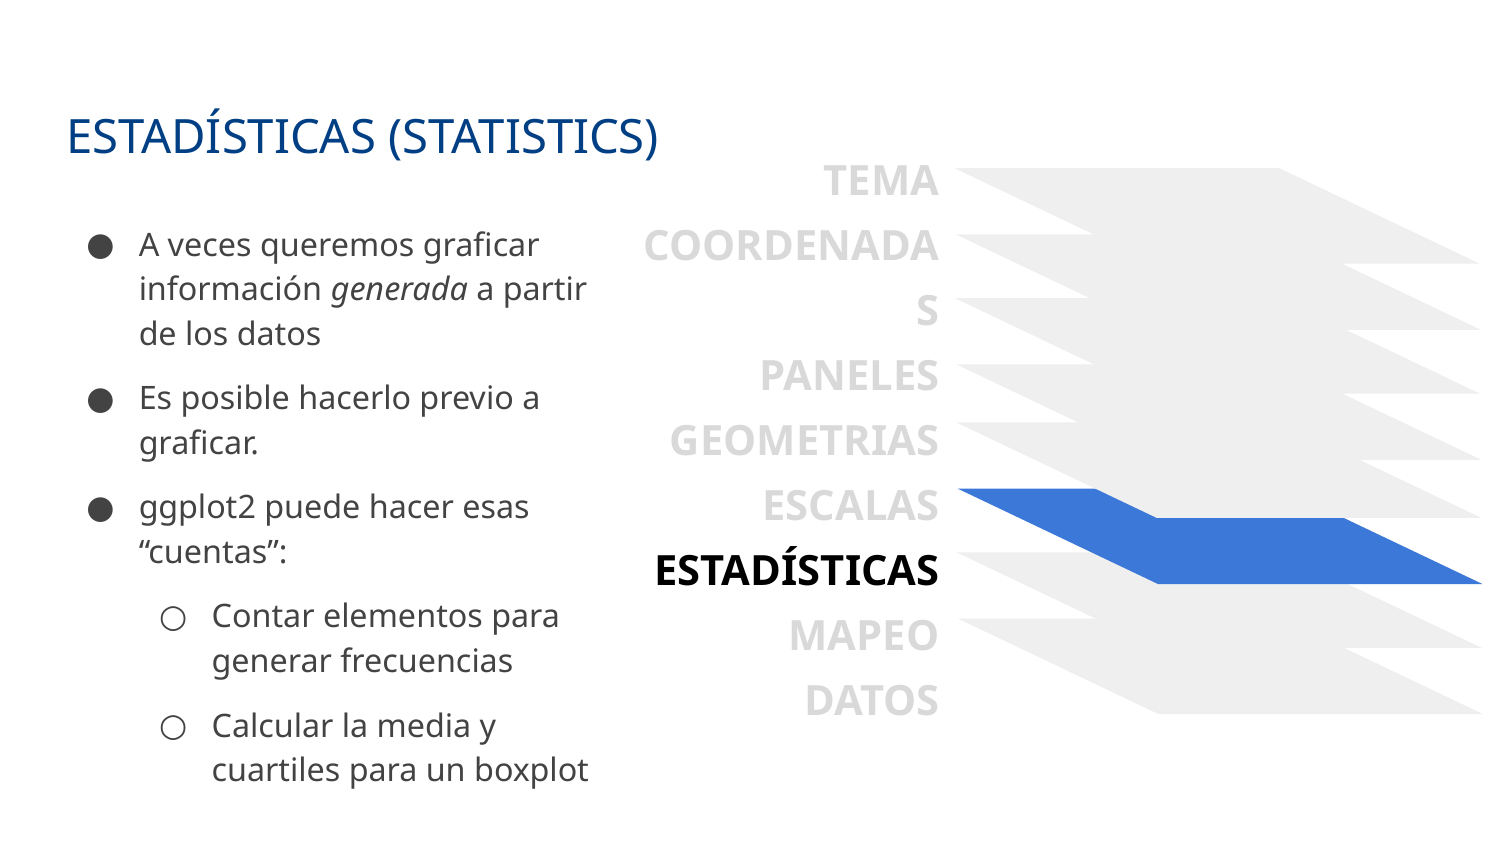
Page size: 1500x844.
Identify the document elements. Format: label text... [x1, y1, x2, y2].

title ESTADÍSTICAS (STATISTICS) [51, 53, 677, 178]
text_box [954, 167, 1484, 715]
text_box TEMA COORDENADAS PANELES GEOMETRIAS ESCALAS ESTADÍSTICAS MAPEO DATOS [619, 124, 955, 740]
list A veces queremos graficar información generada a partir de los datos Es posible hacerlo previo a graficar. ggplot2 puede hacer esas “cuentas”: Contar elementos para generar frecuencias Calcular la media y cuartiles para un boxplot [51, 202, 610, 814]
